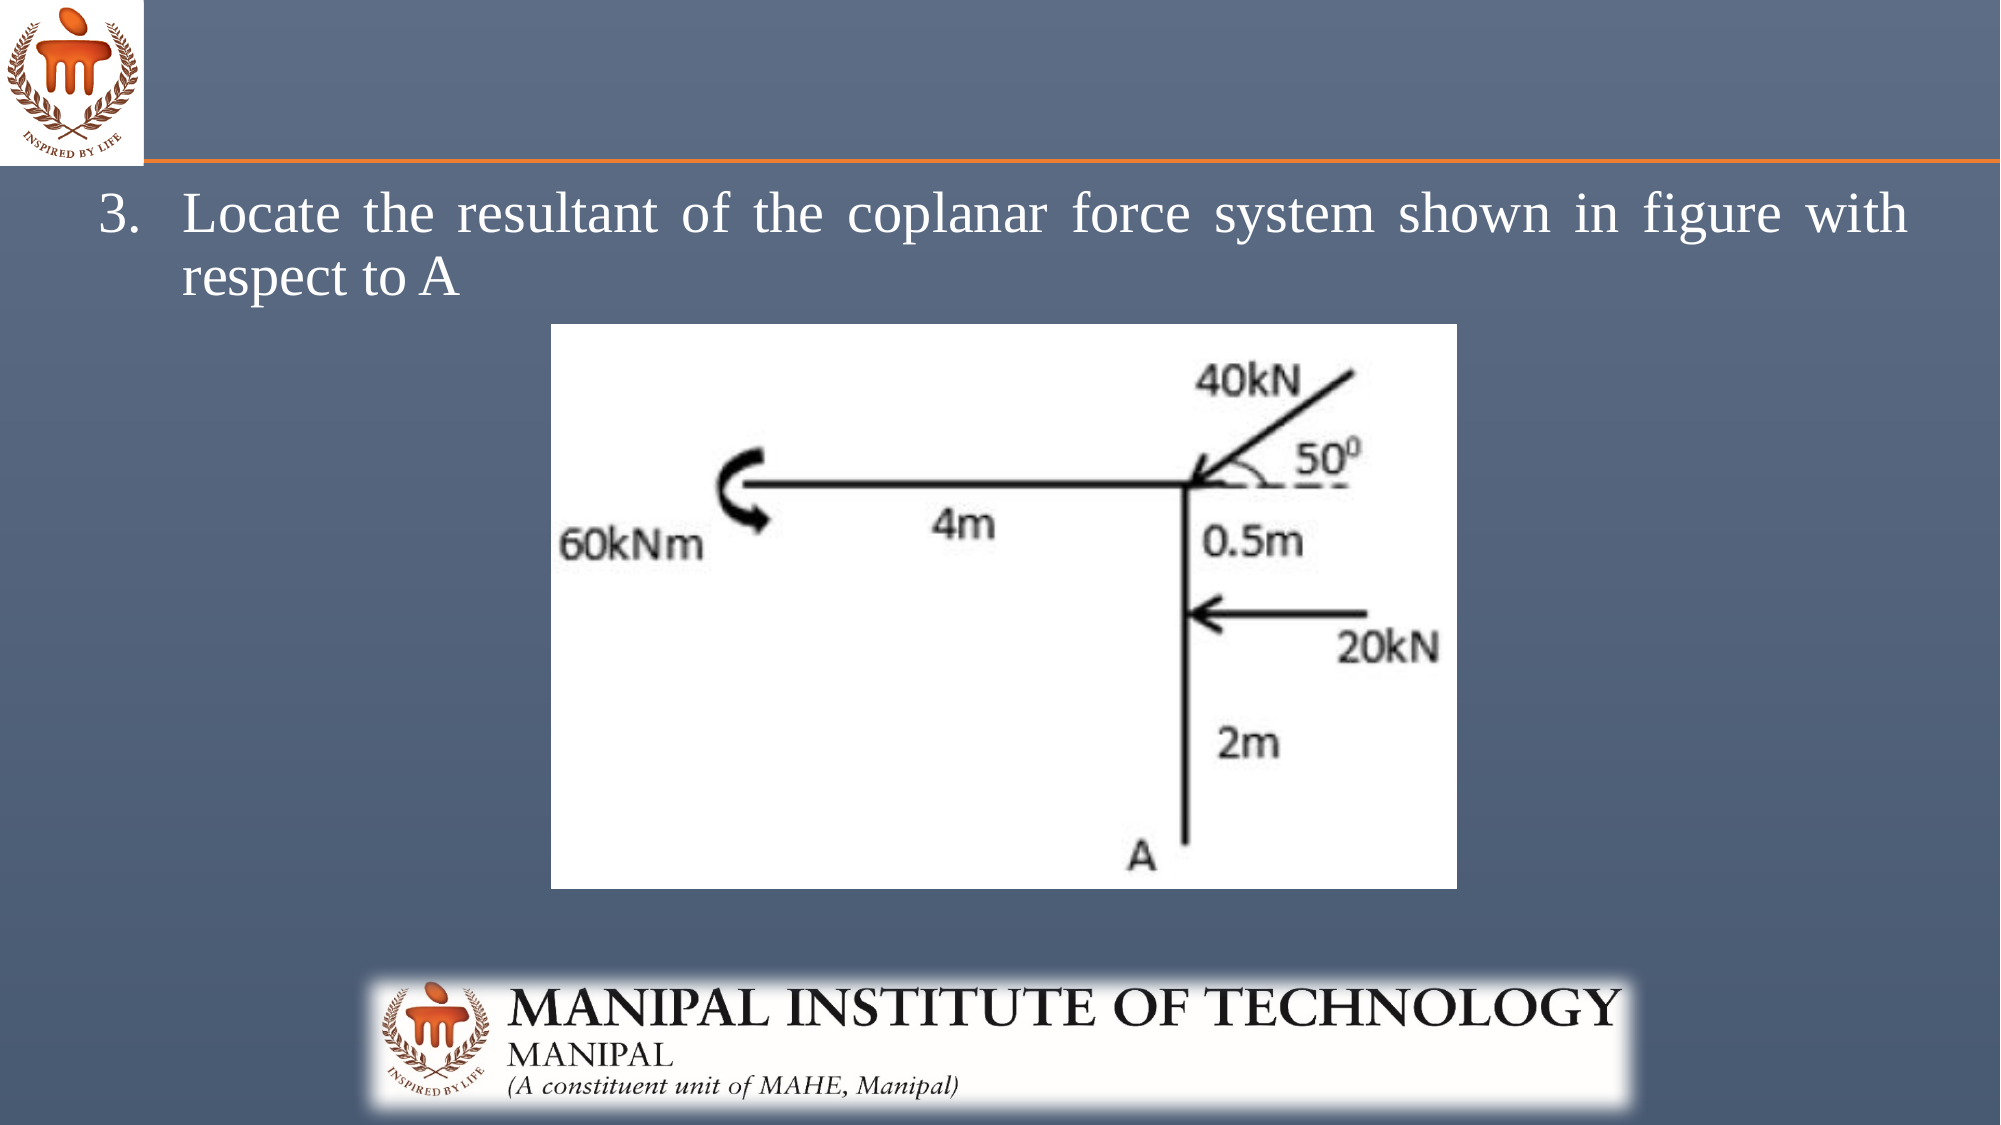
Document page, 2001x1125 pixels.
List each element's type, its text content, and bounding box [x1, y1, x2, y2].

picture [377, 988, 1624, 1103]
list Locate the resultant of the coplanar force system shown in figure with respect to A [83, 174, 1925, 358]
picture [551, 324, 1457, 889]
picture [0, 2, 144, 166]
